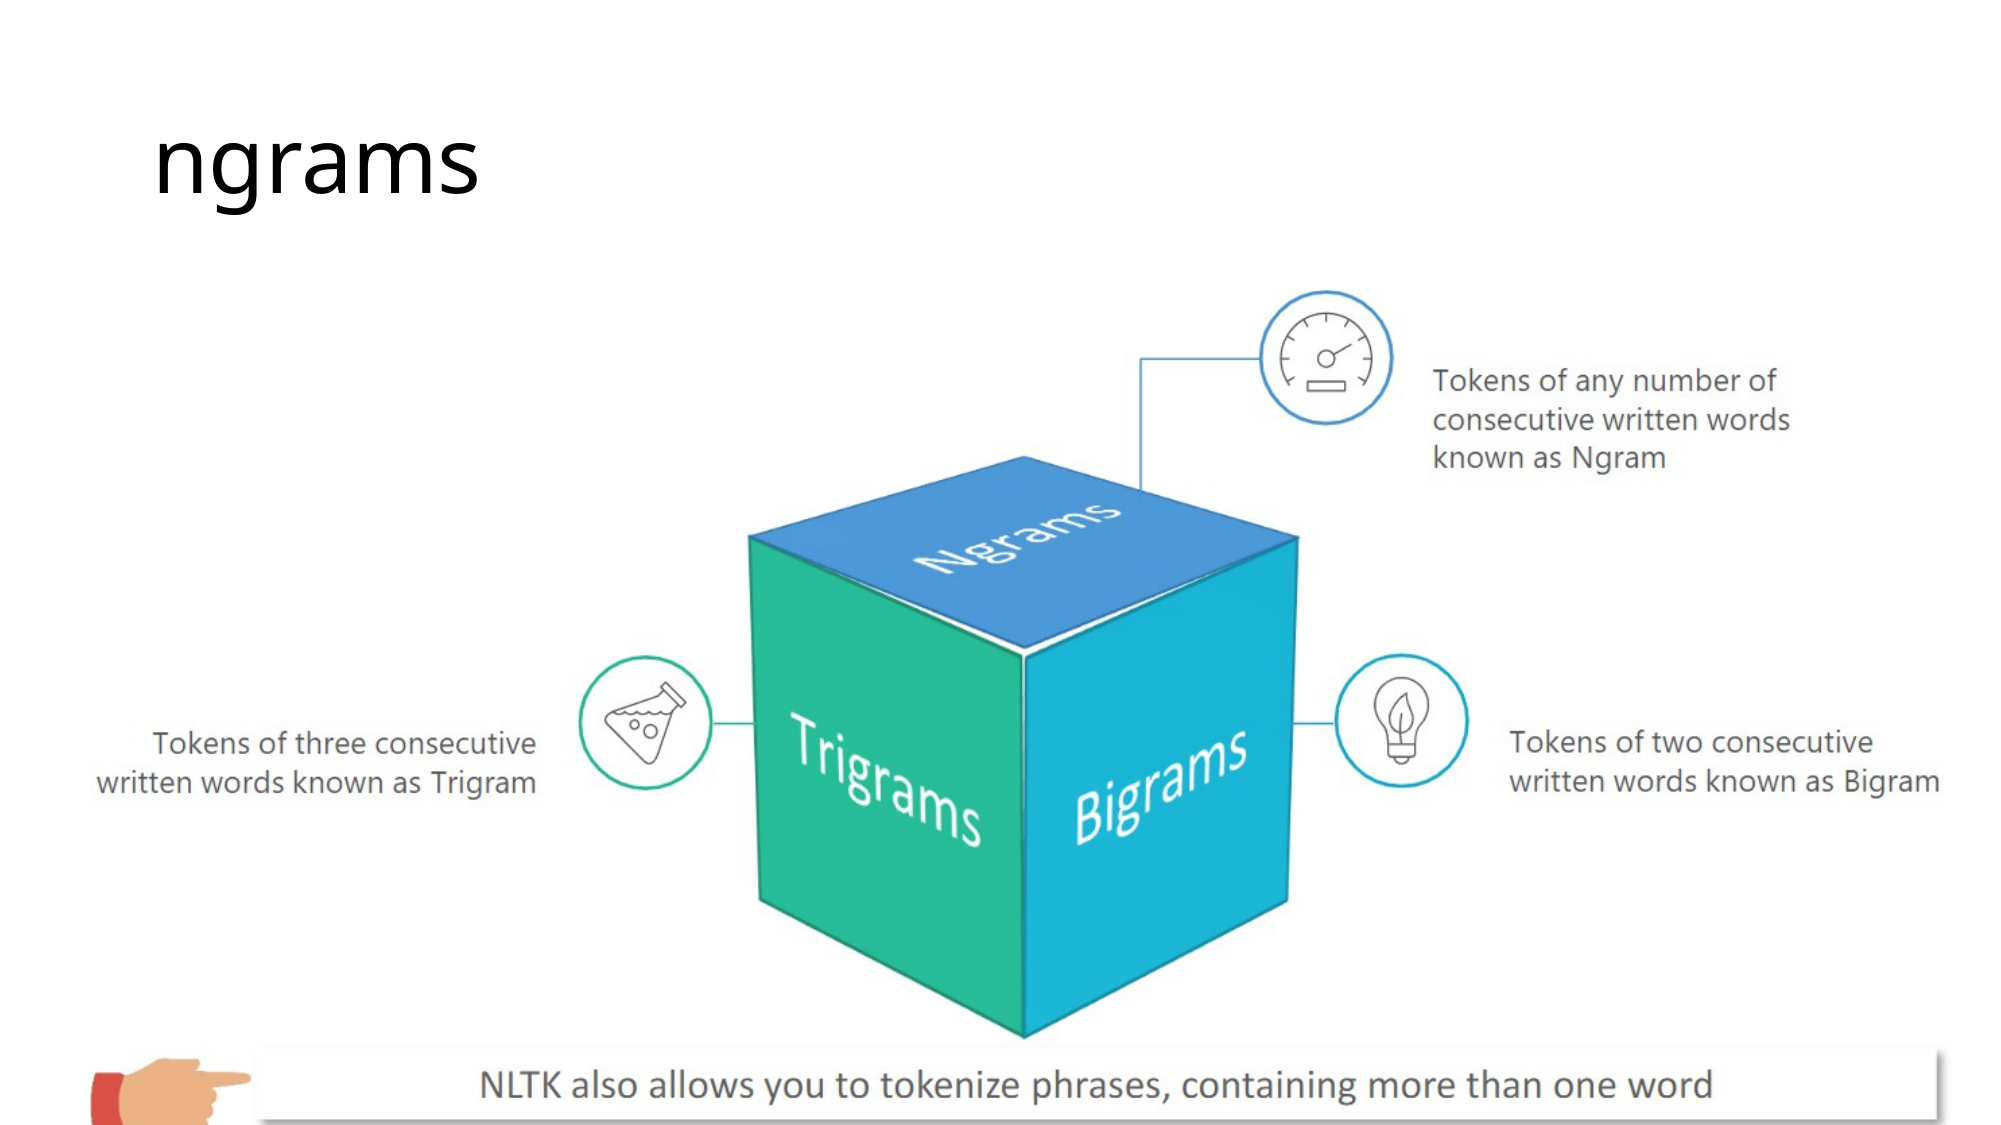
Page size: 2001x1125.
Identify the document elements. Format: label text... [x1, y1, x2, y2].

title ngrams [150, 87, 959, 290]
picture [90, 290, 1952, 1125]
